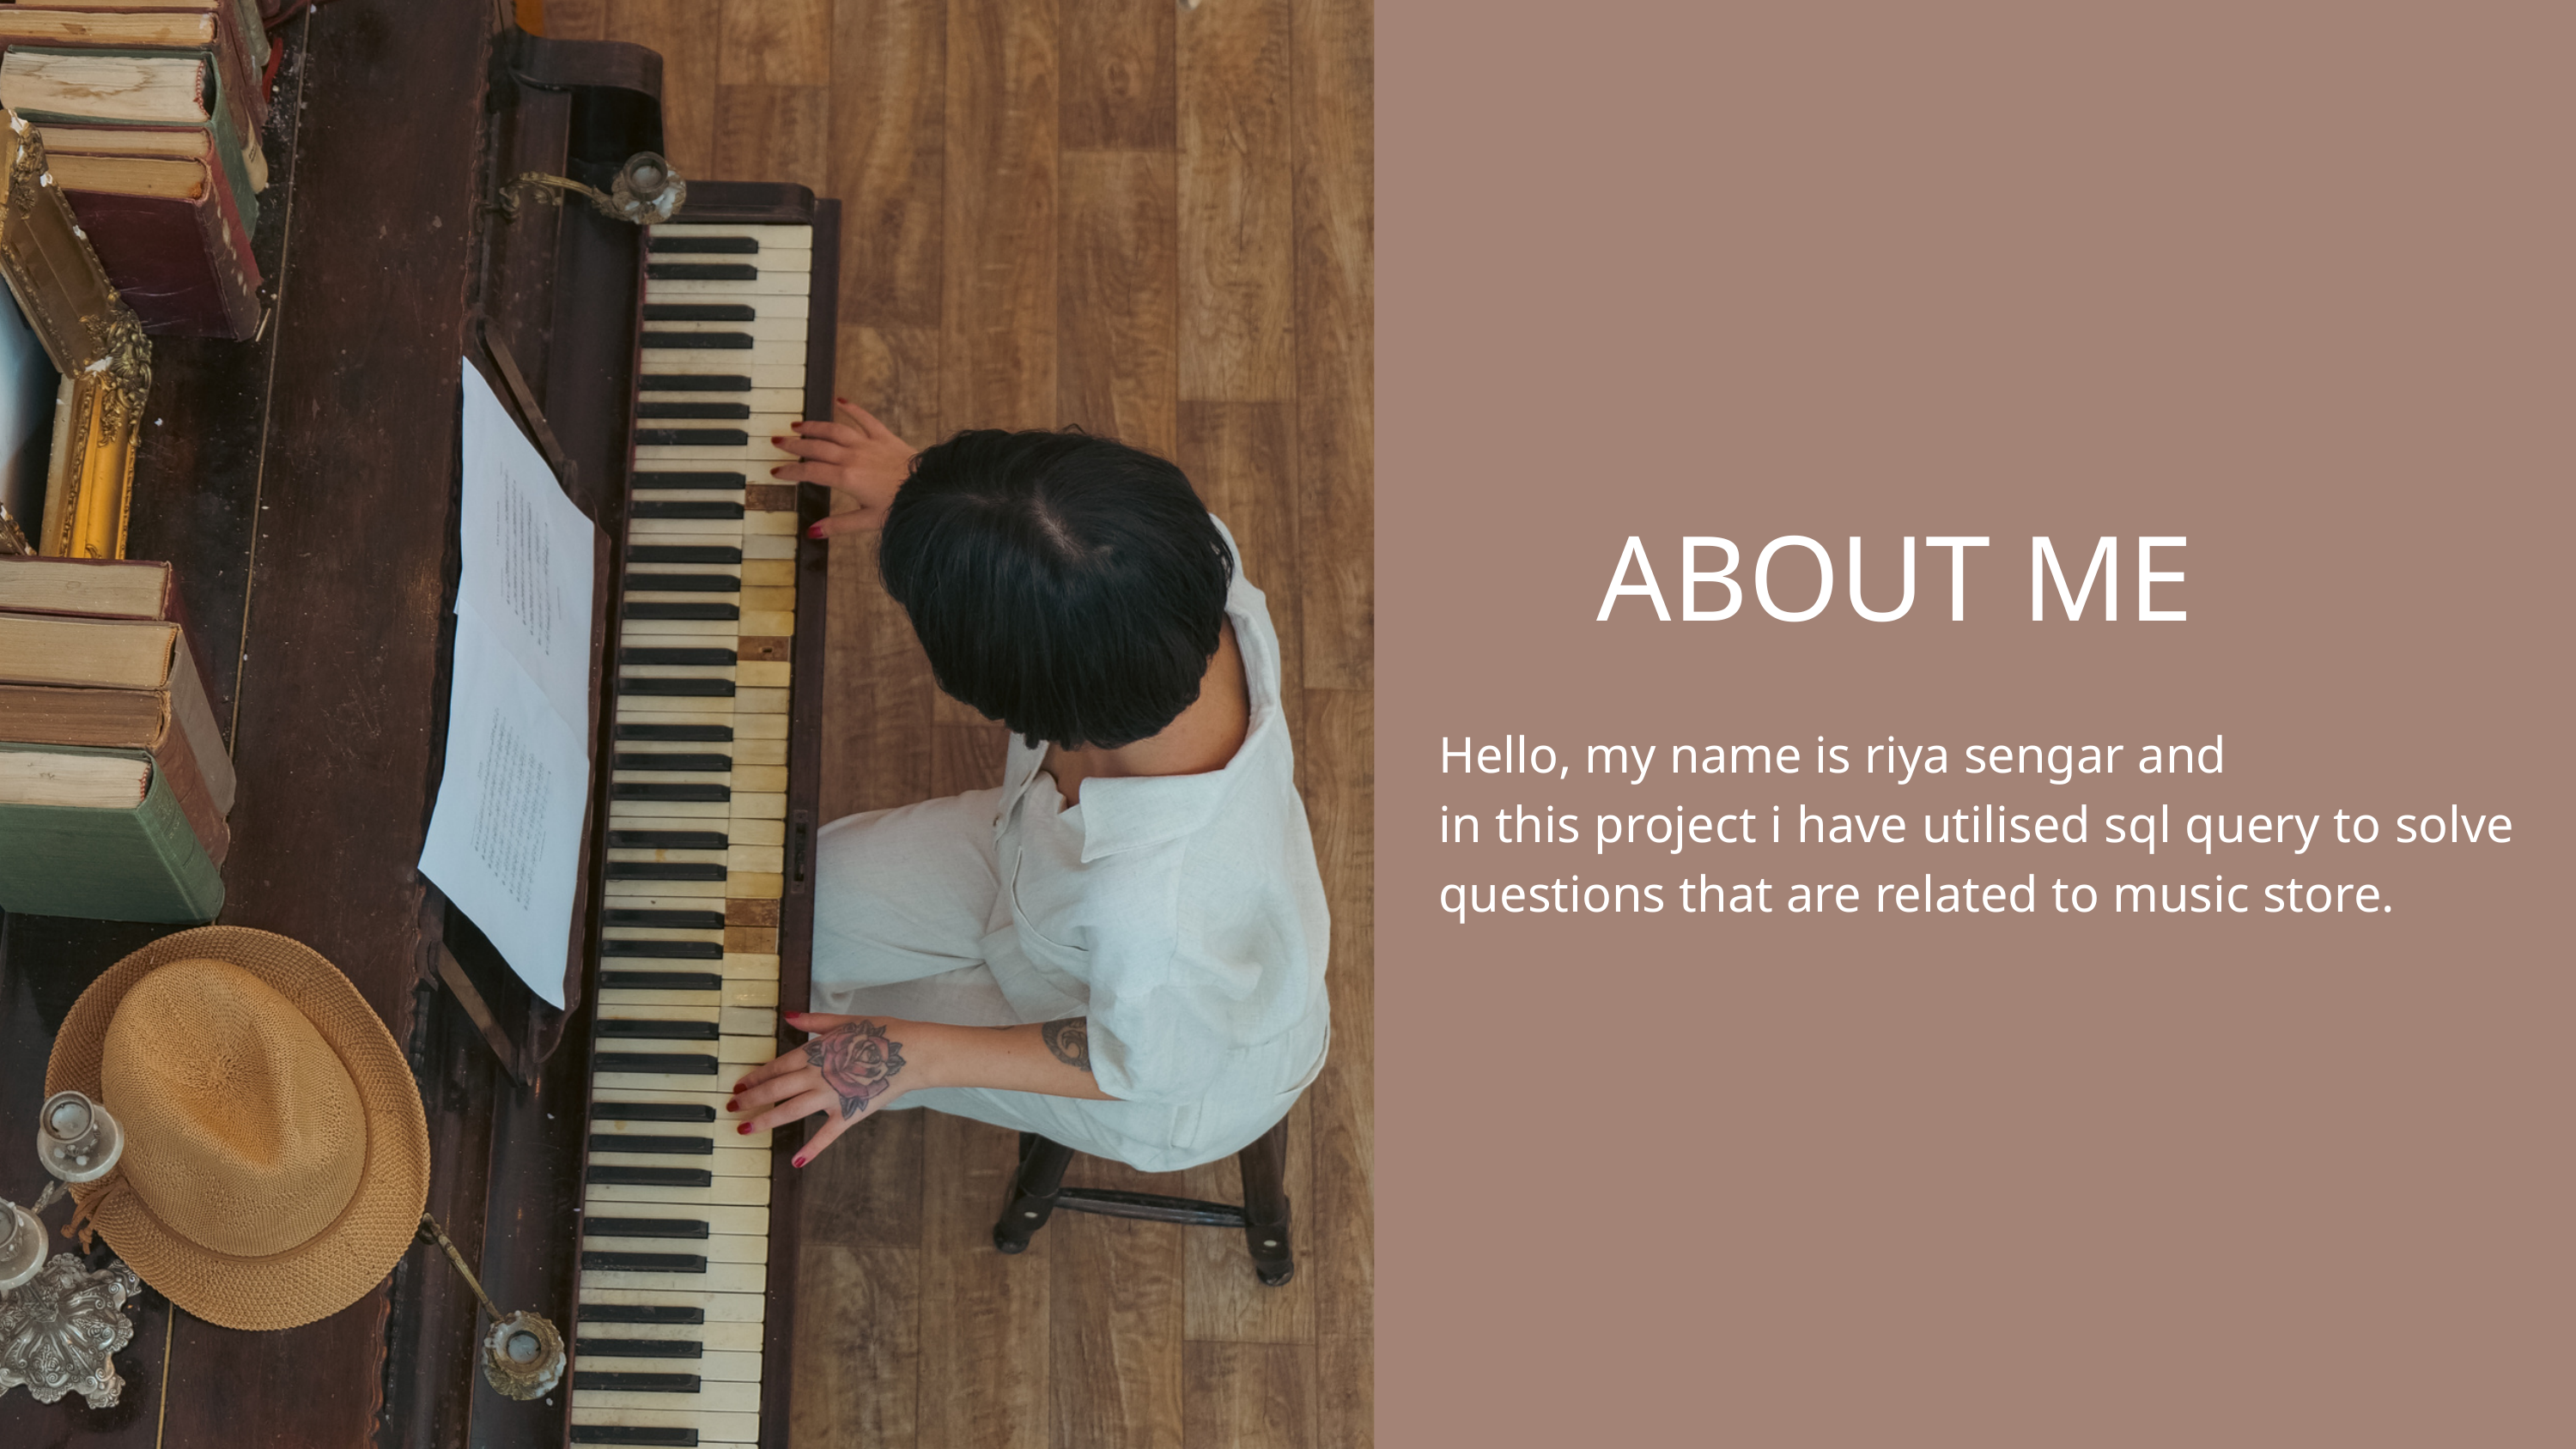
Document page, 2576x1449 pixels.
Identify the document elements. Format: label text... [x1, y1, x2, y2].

text_box [0, 0, 1375, 1449]
text_box Hello, my name is riya sengar and in this project i have utilised sql query to solve questions that are related to music store. [1438, 713, 2517, 922]
text_box ABOUT ME [1596, 480, 2372, 645]
